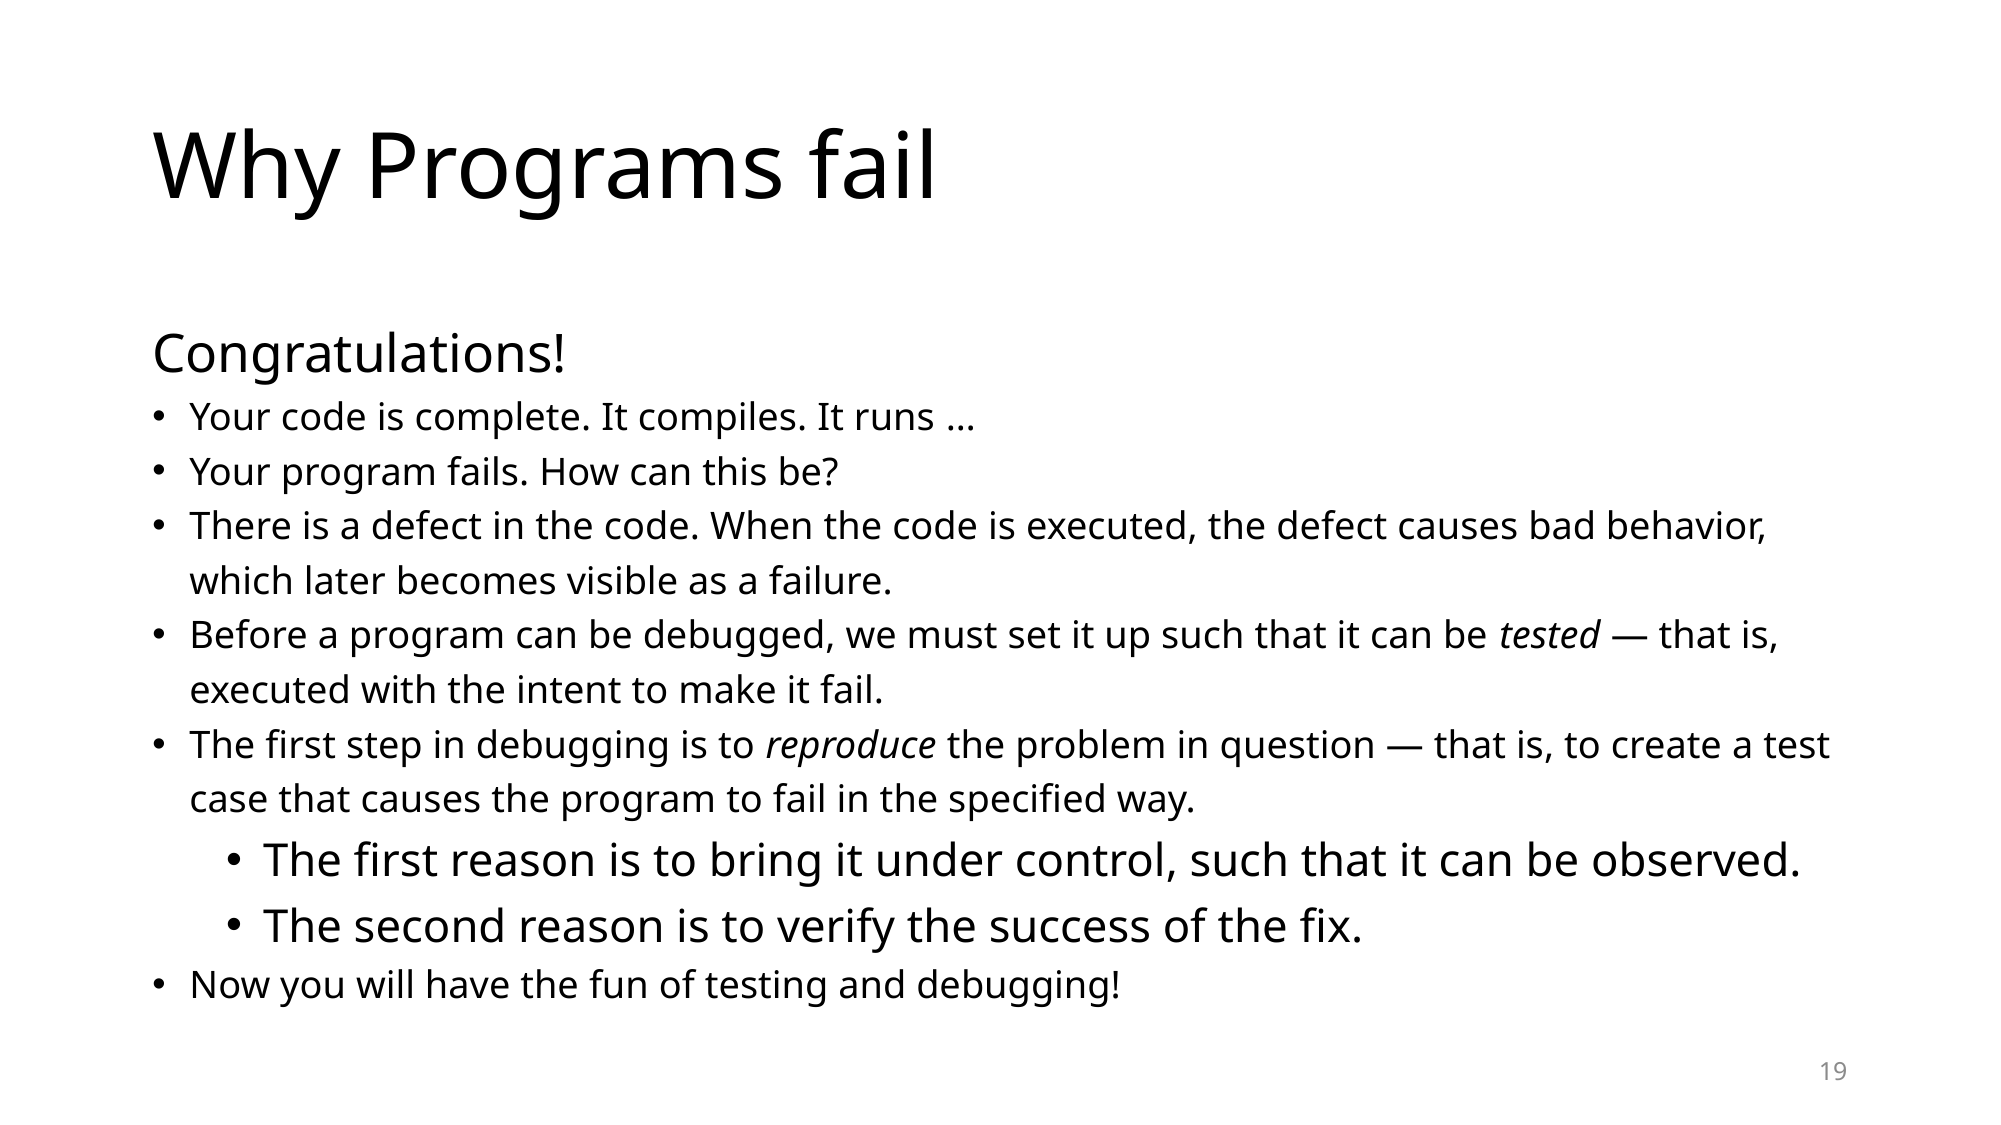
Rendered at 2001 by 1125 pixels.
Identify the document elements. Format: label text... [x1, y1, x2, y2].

slide_number 19 [1412, 1042, 1863, 1103]
list Congratulations! Your code is complete. It compiles. It runs … Your program fails. How can this be? There is a defect in the code. When the code is executed, the defect causes bad behavior, which later becomes visible as a failure. Before a program can be debugged, we must set it up such that it can be tested — that is, executed with the intent to make it fail. The first step in debugging is to reproduce the problem in question — that is, to create a test case that causes the program to fail in the specified way. The first reason is to bring it under control, such that it can be observed. The second reason is to verify the success of the fix. Now you will have the fun of testing and debugging! [137, 299, 1863, 1014]
title Why Programs fail [137, 59, 1863, 278]
